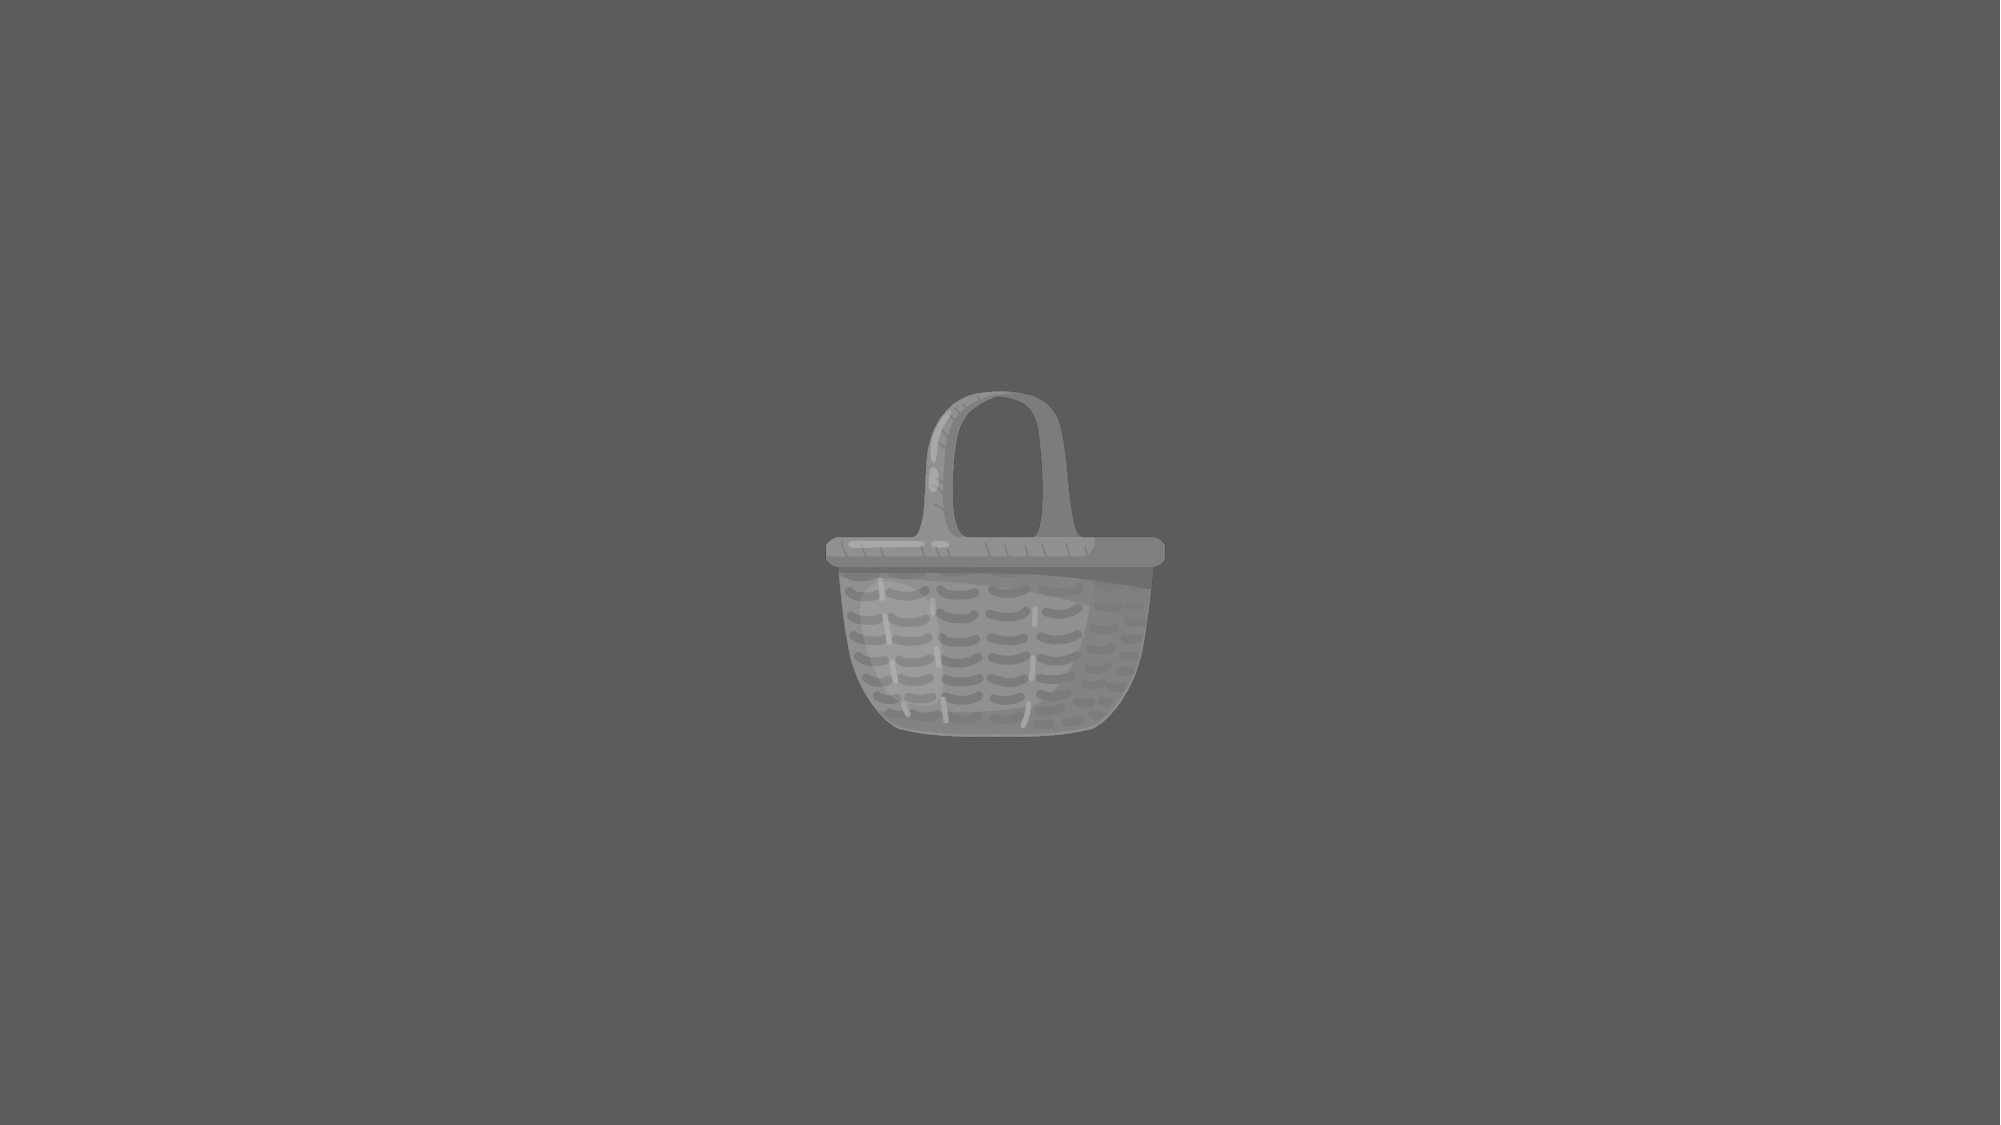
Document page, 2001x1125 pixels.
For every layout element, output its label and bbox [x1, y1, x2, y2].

picture [818, 385, 1182, 740]
